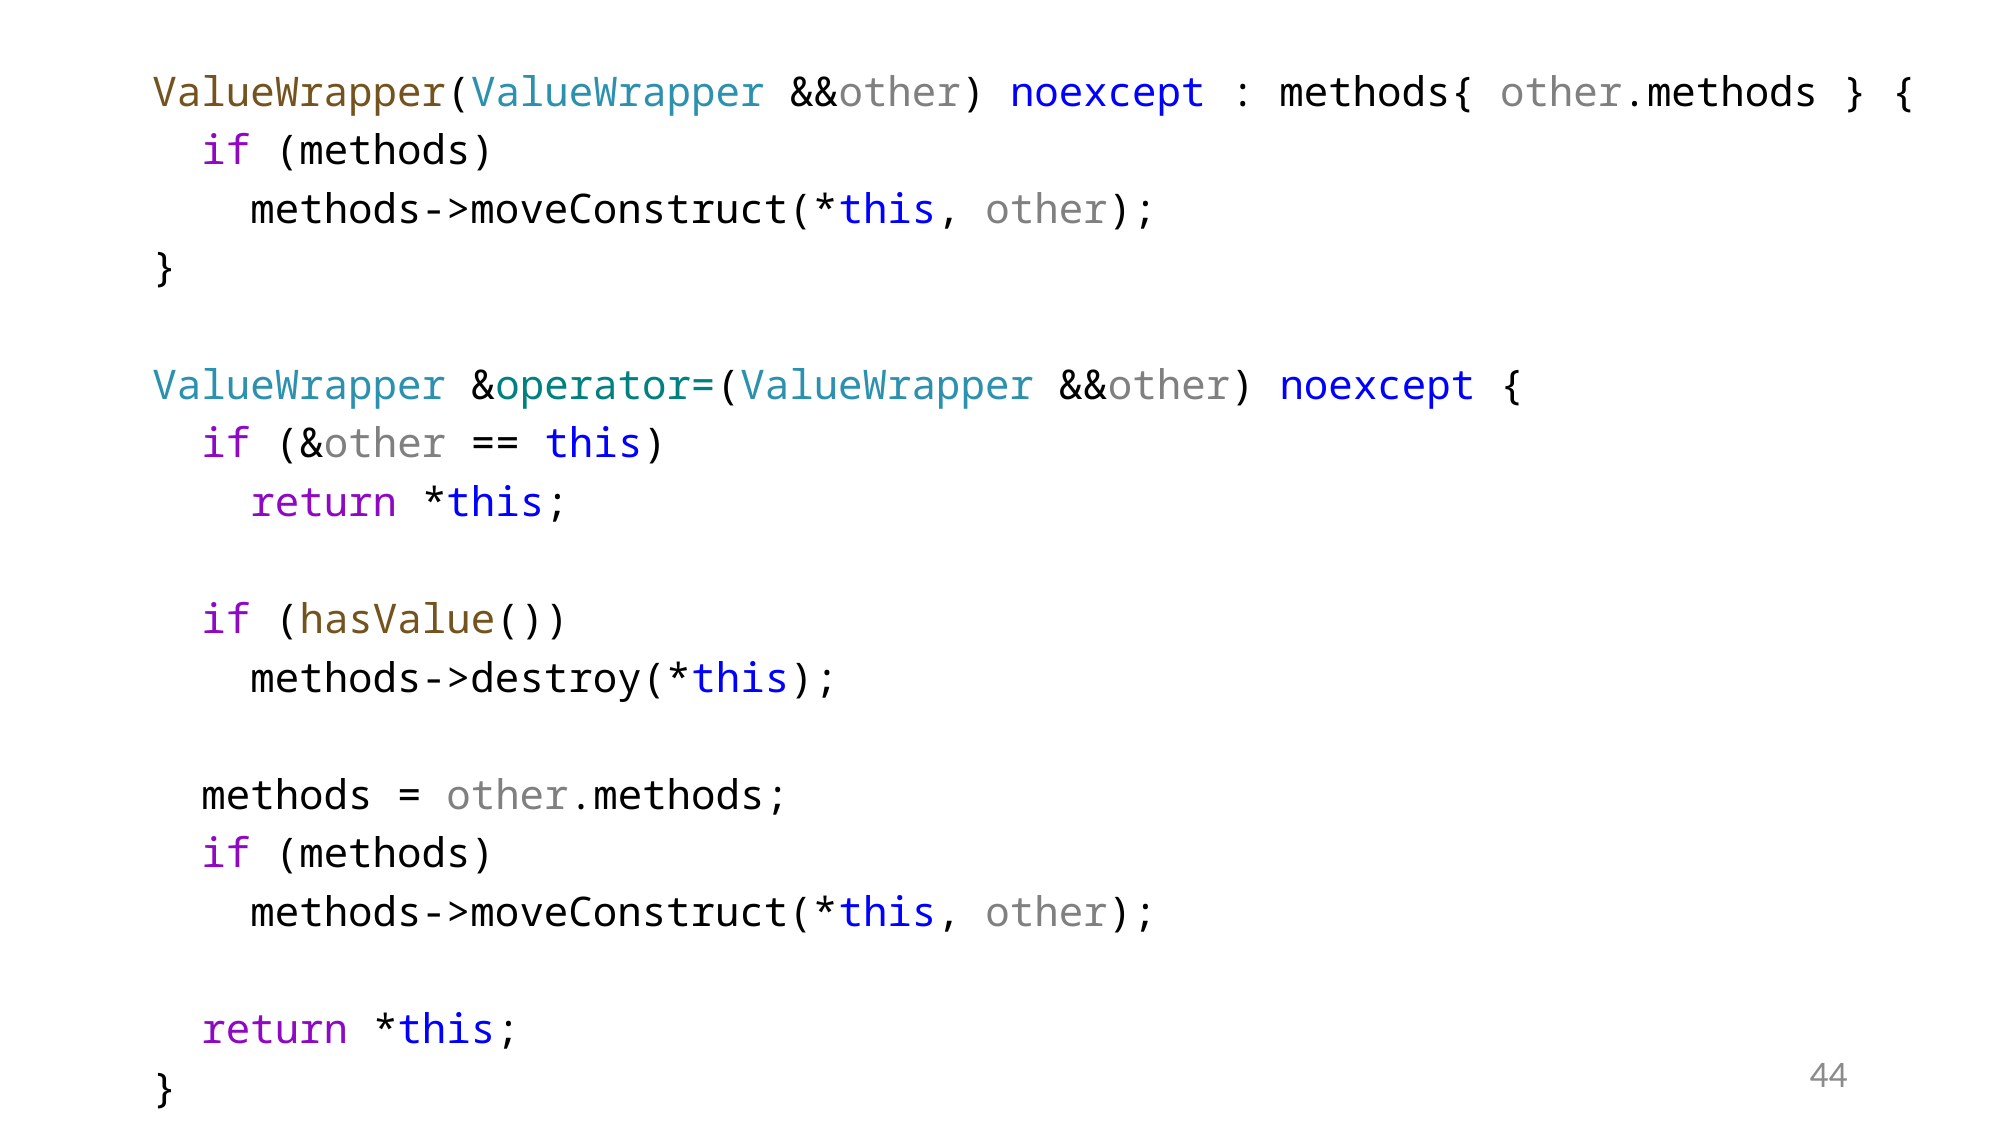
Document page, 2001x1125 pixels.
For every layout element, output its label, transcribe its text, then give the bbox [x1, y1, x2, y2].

list ValueWrapper(ValueWrapper &&other) noexcept : methods{ other.methods } { if (methods) methods->moveConstruct(*this, other); } ValueWrapper &operator=(ValueWrapper &&other) noexcept { if (&other == this) return *this; if (hasValue()) methods->destroy(*this); methods = other.methods; if (methods) methods->moveConstruct(*this, other); return *this; } [137, 0, 2000, 1125]
slide_number 44 [1412, 1042, 1863, 1103]
